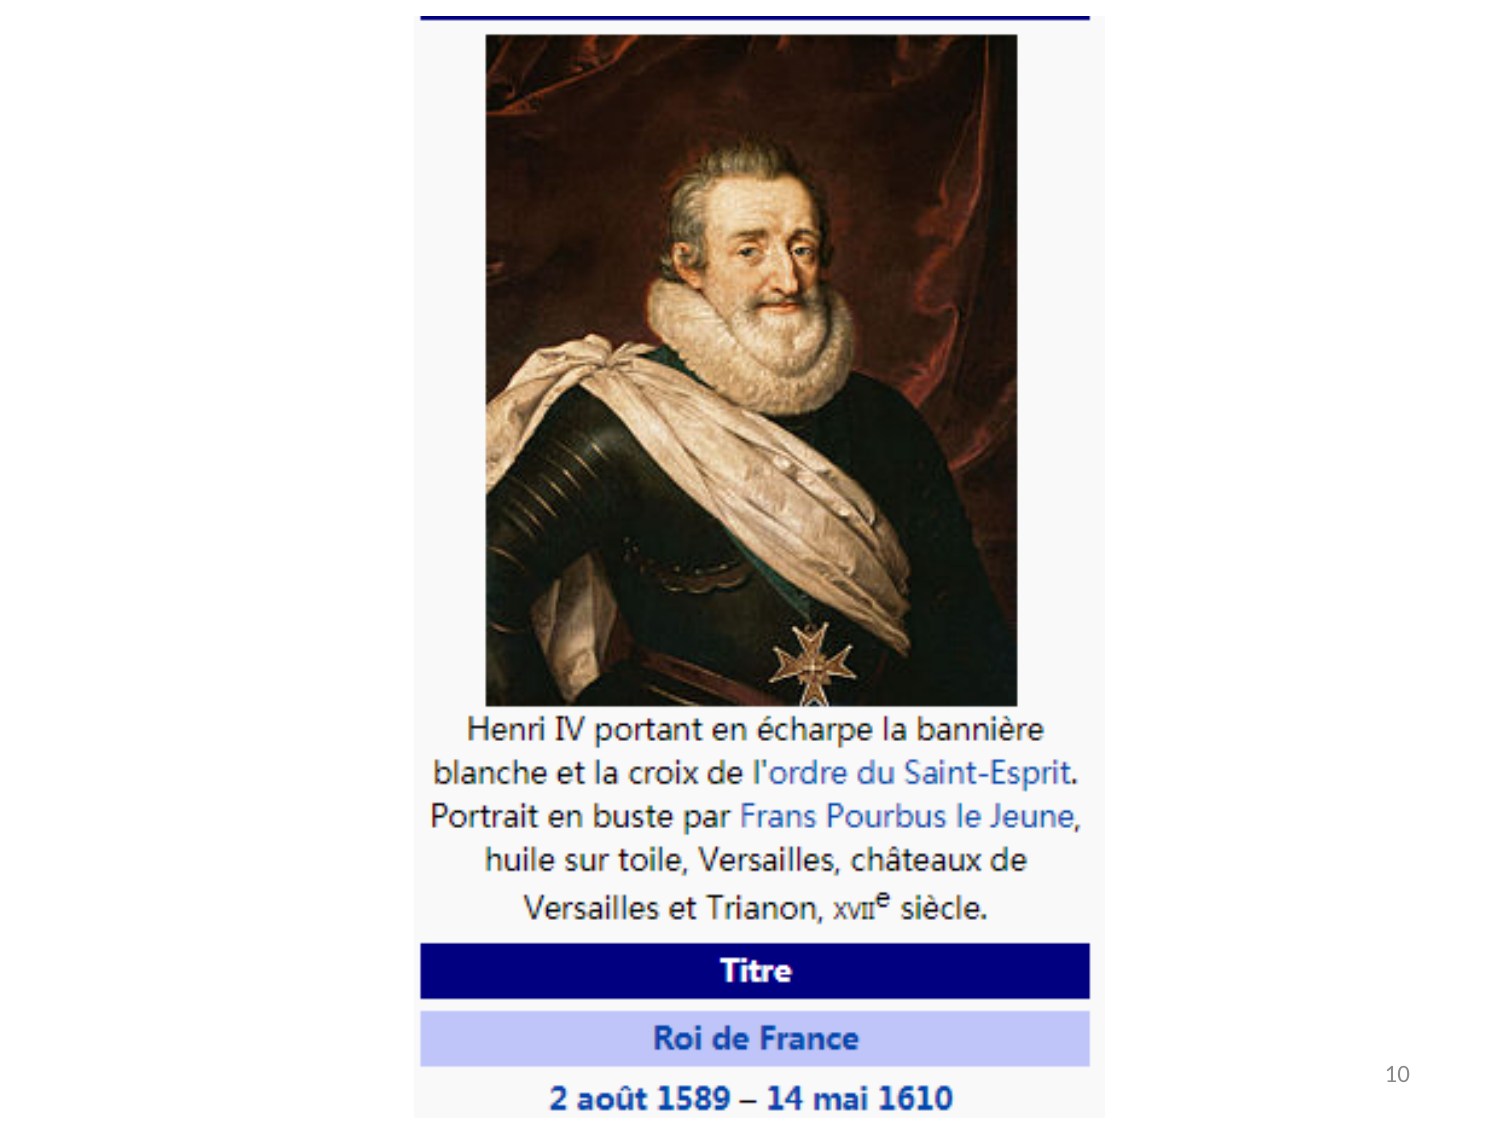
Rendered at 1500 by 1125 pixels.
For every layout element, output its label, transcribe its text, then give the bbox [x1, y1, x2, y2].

slide_number 10 [1109, 1042, 1425, 1103]
picture [413, 16, 1105, 1118]
